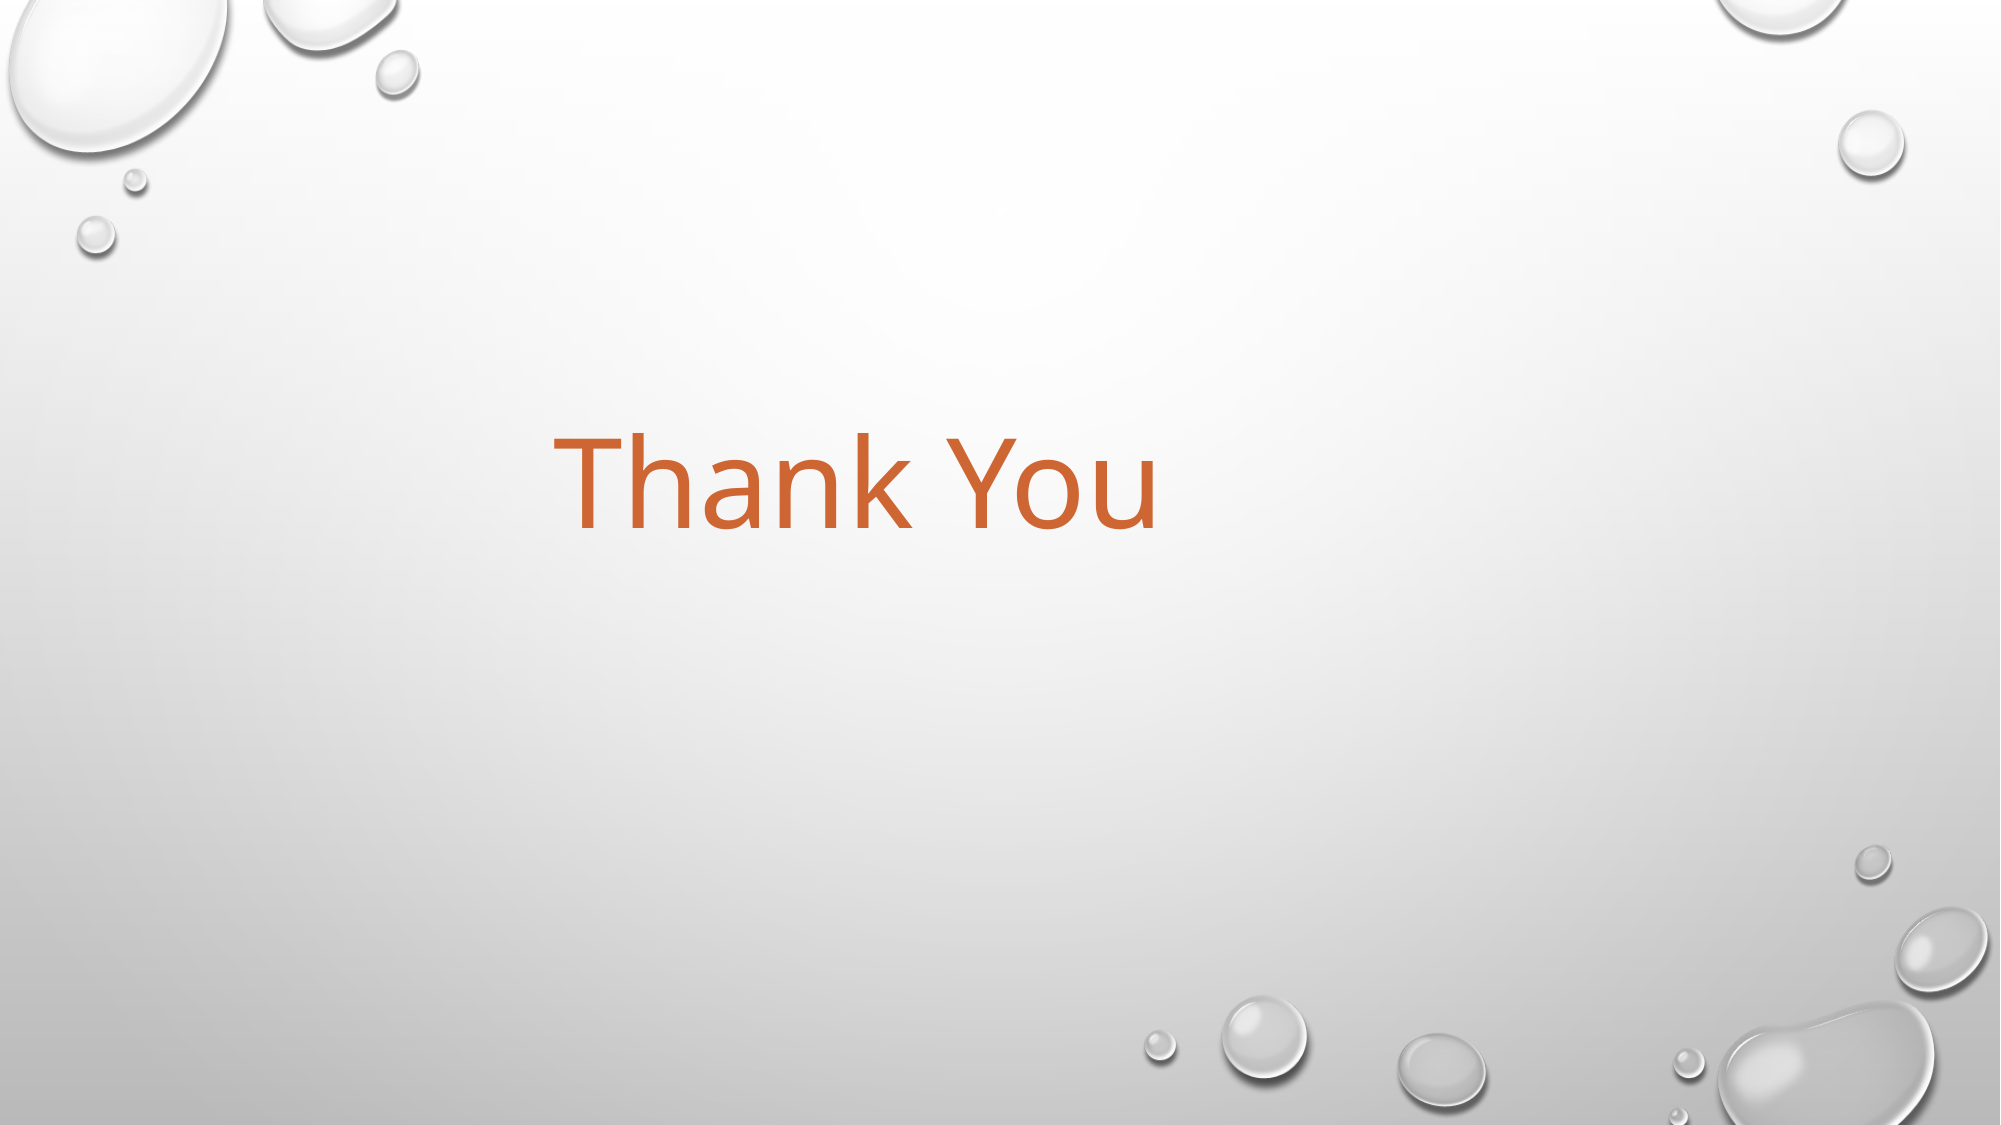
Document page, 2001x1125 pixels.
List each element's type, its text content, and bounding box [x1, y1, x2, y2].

picture [0, 0, 2000, 1125]
text_box Thank You [538, 395, 1609, 561]
